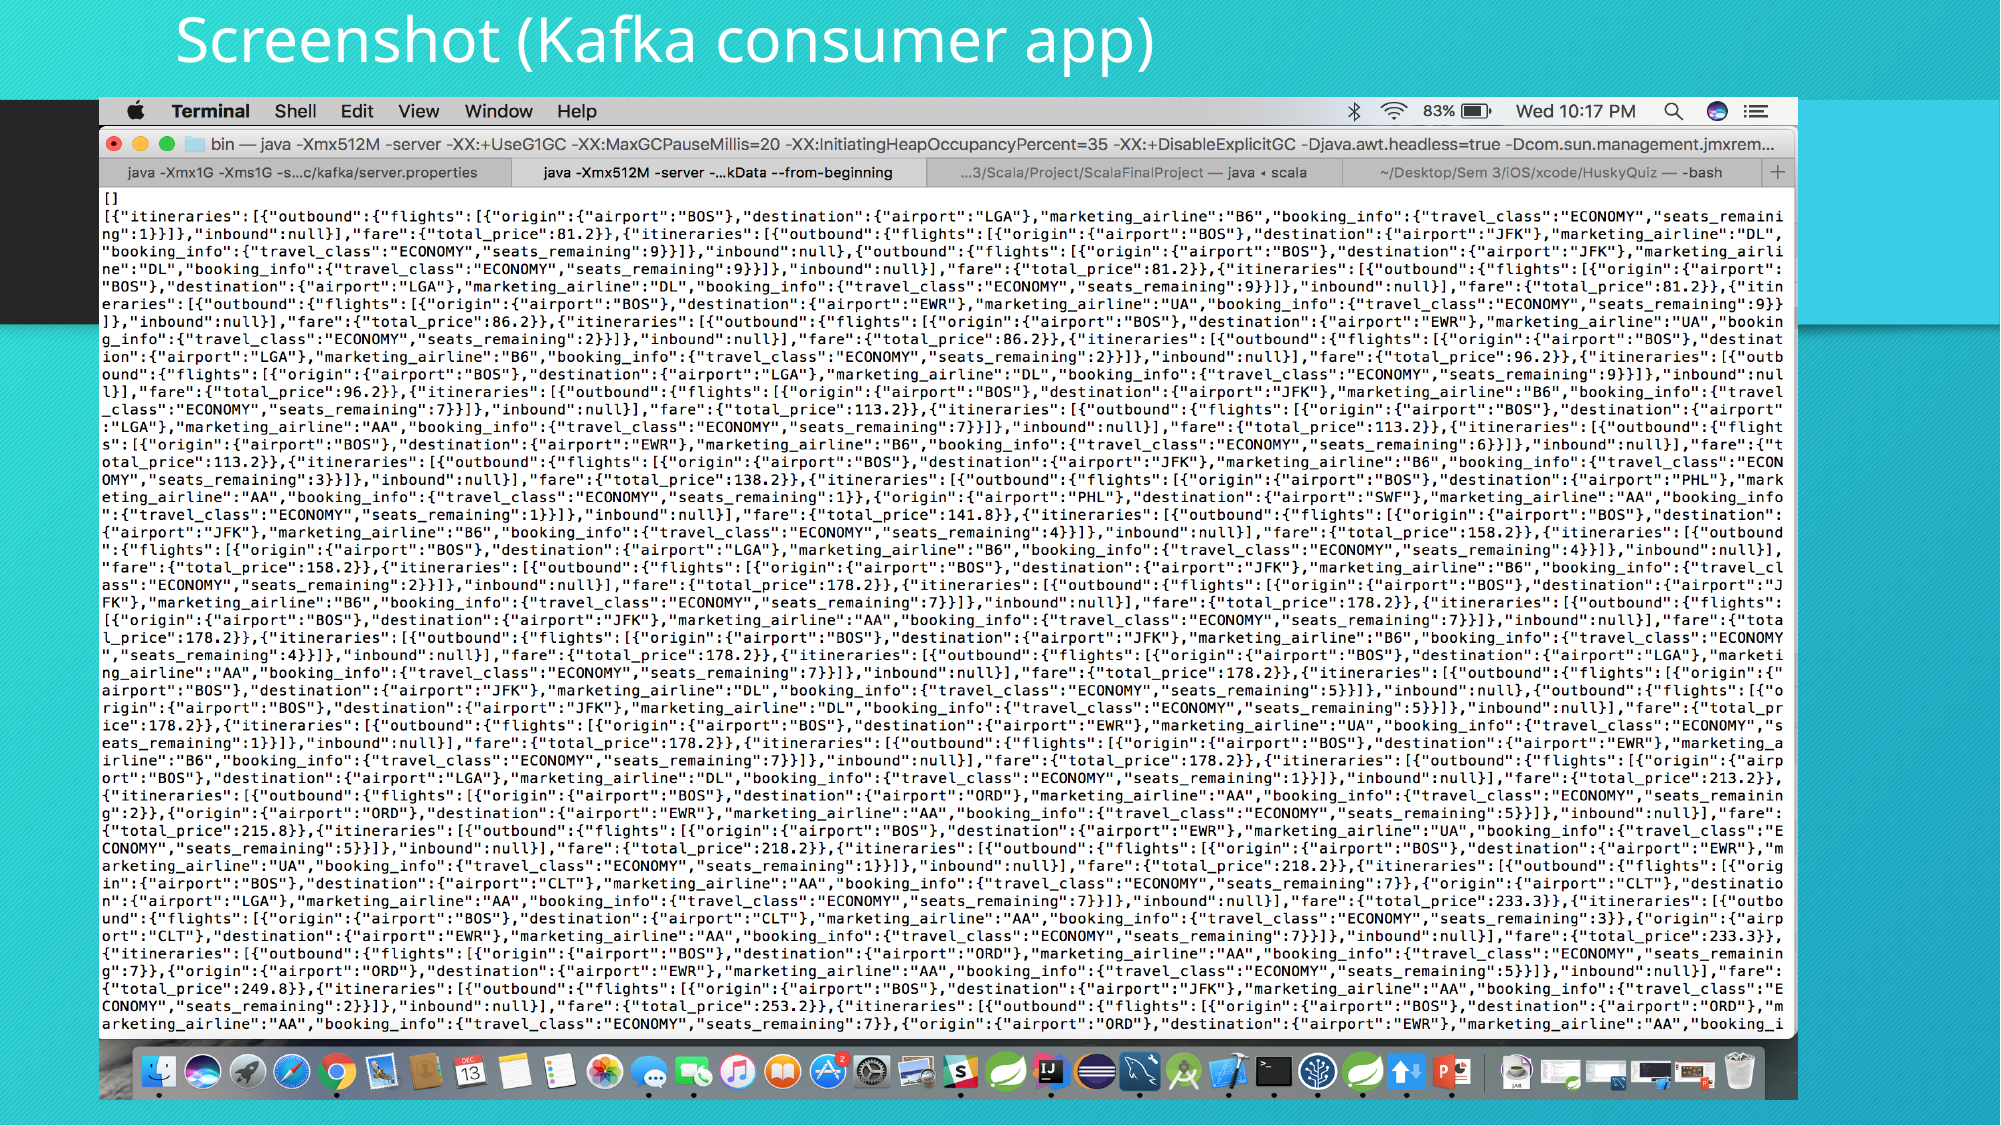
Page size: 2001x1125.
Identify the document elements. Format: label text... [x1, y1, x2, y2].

picture [0, 97, 2000, 1100]
title Screenshot (Kafka consumer app) [160, 0, 1203, 97]
